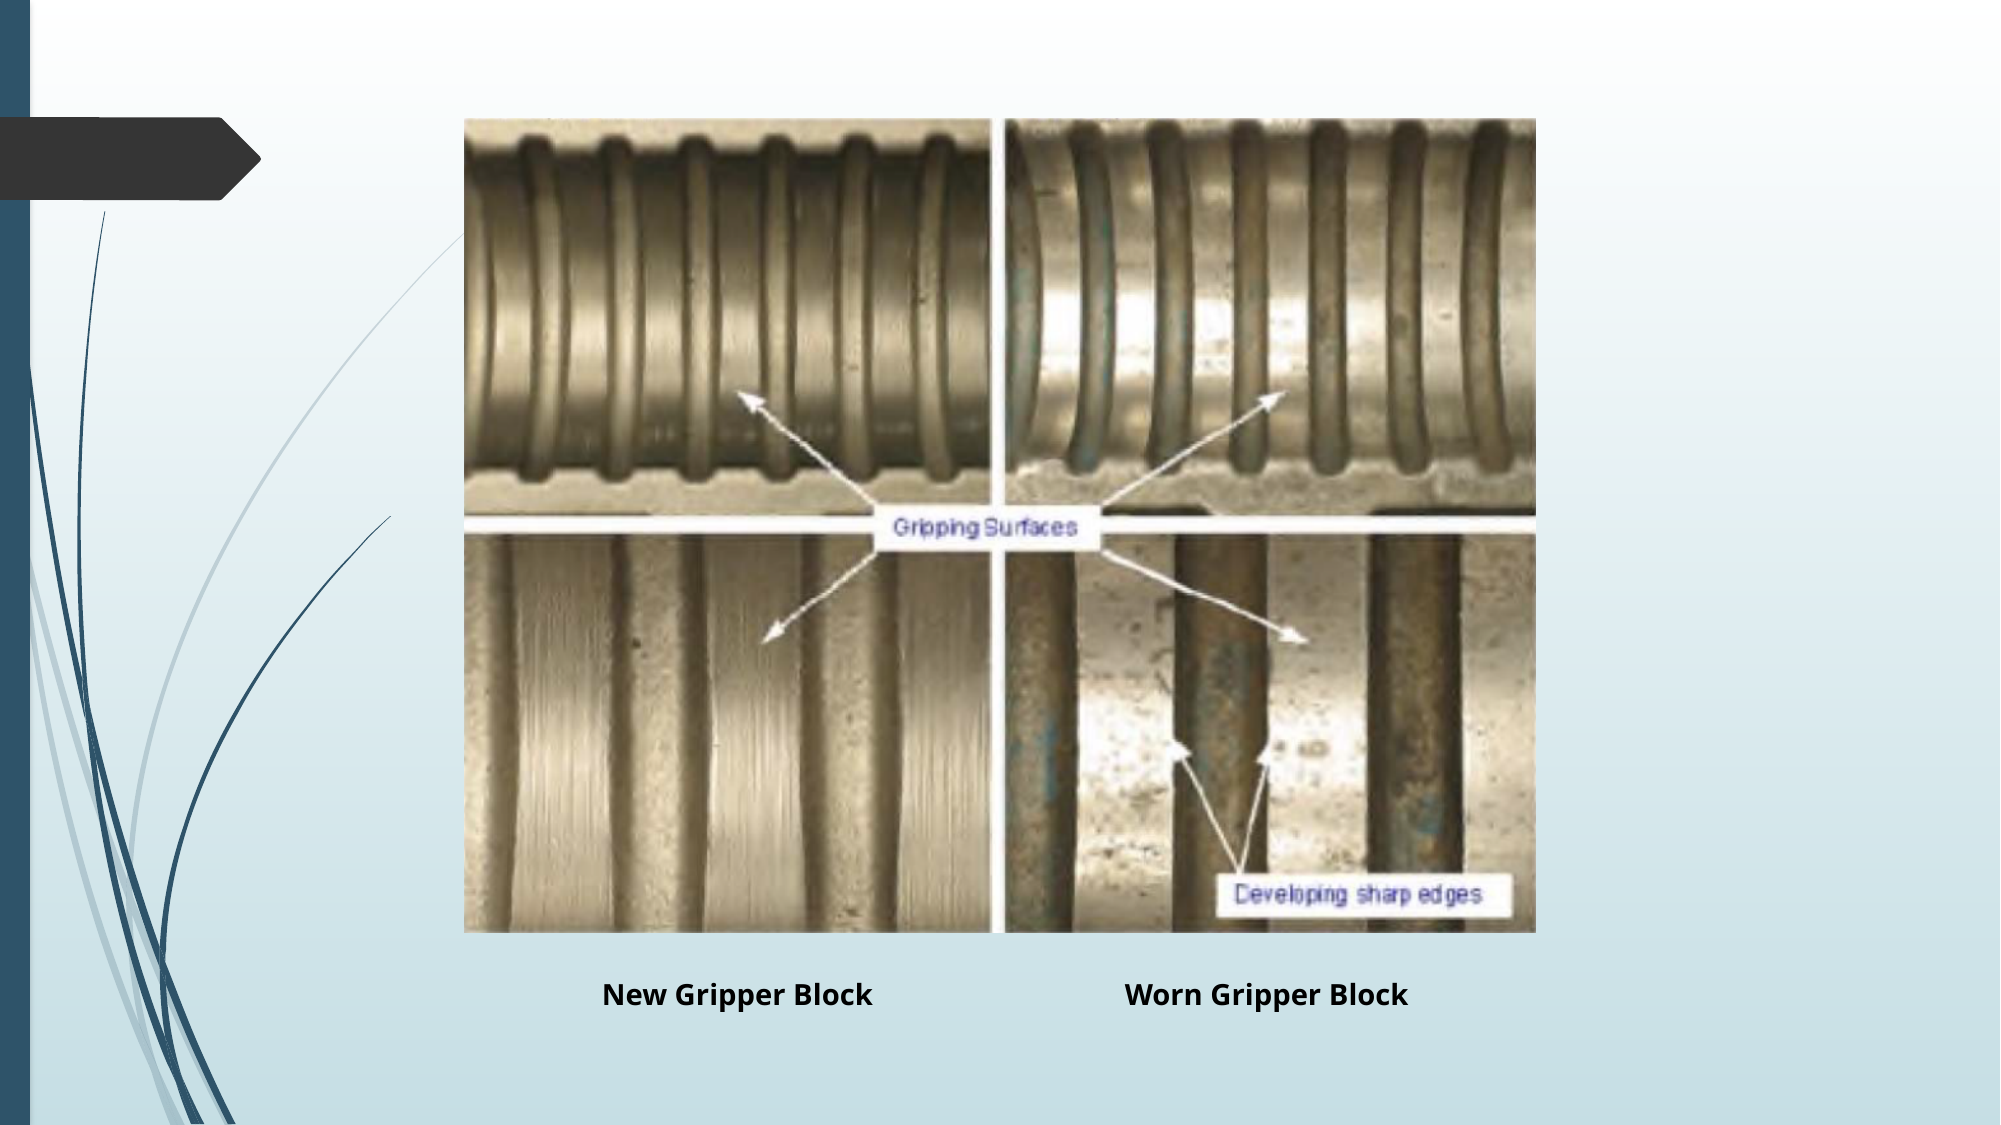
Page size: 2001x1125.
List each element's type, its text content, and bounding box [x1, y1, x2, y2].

text_box Worn Gripper Block [1110, 968, 1424, 1019]
picture [463, 117, 1536, 933]
text_box New Gripper Block [587, 968, 888, 1019]
